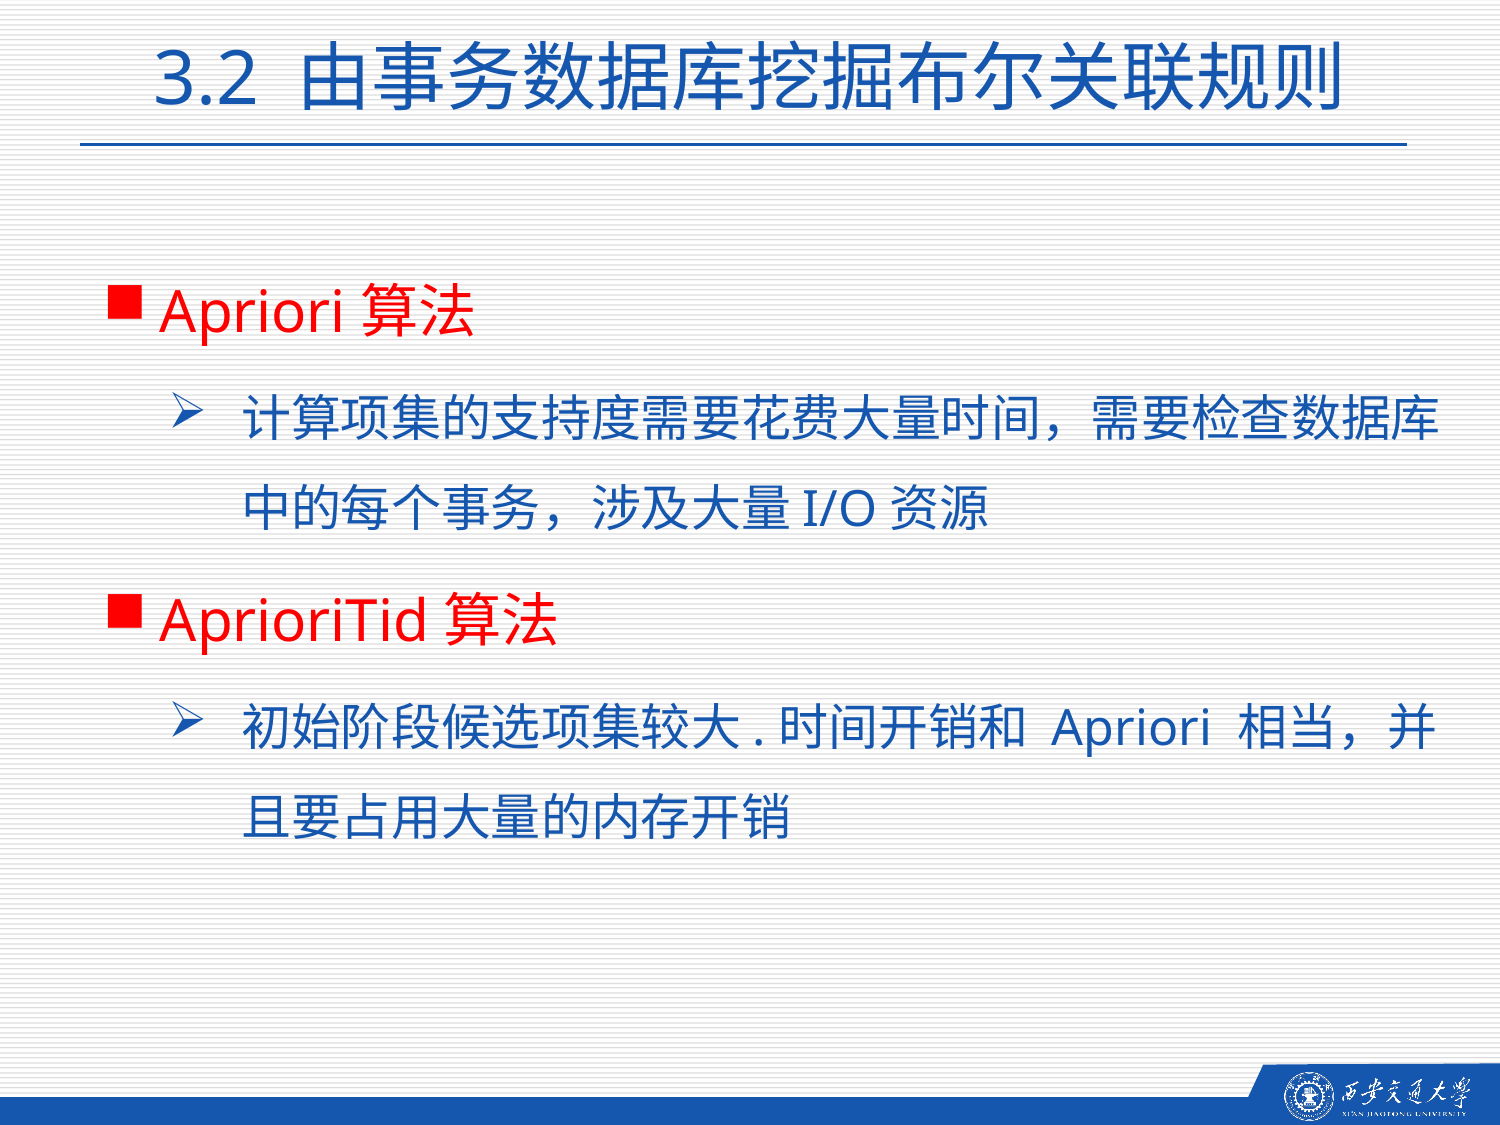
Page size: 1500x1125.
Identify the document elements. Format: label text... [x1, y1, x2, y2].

text_box 3.2 由事务数据库挖掘布尔关联规则 [41, 0, 1459, 127]
list Apriori算法 计算项集的支持度需要花费大量时间，需要检查数据库中的每个事务，涉及大量I/O资源 AprioriTid算法 初始阶段候选项集较大.时间开销和 Apriori 相当，并且要占用大量的内存开销 [88, 231, 1459, 932]
picture [0, 0, 1500, 1097]
